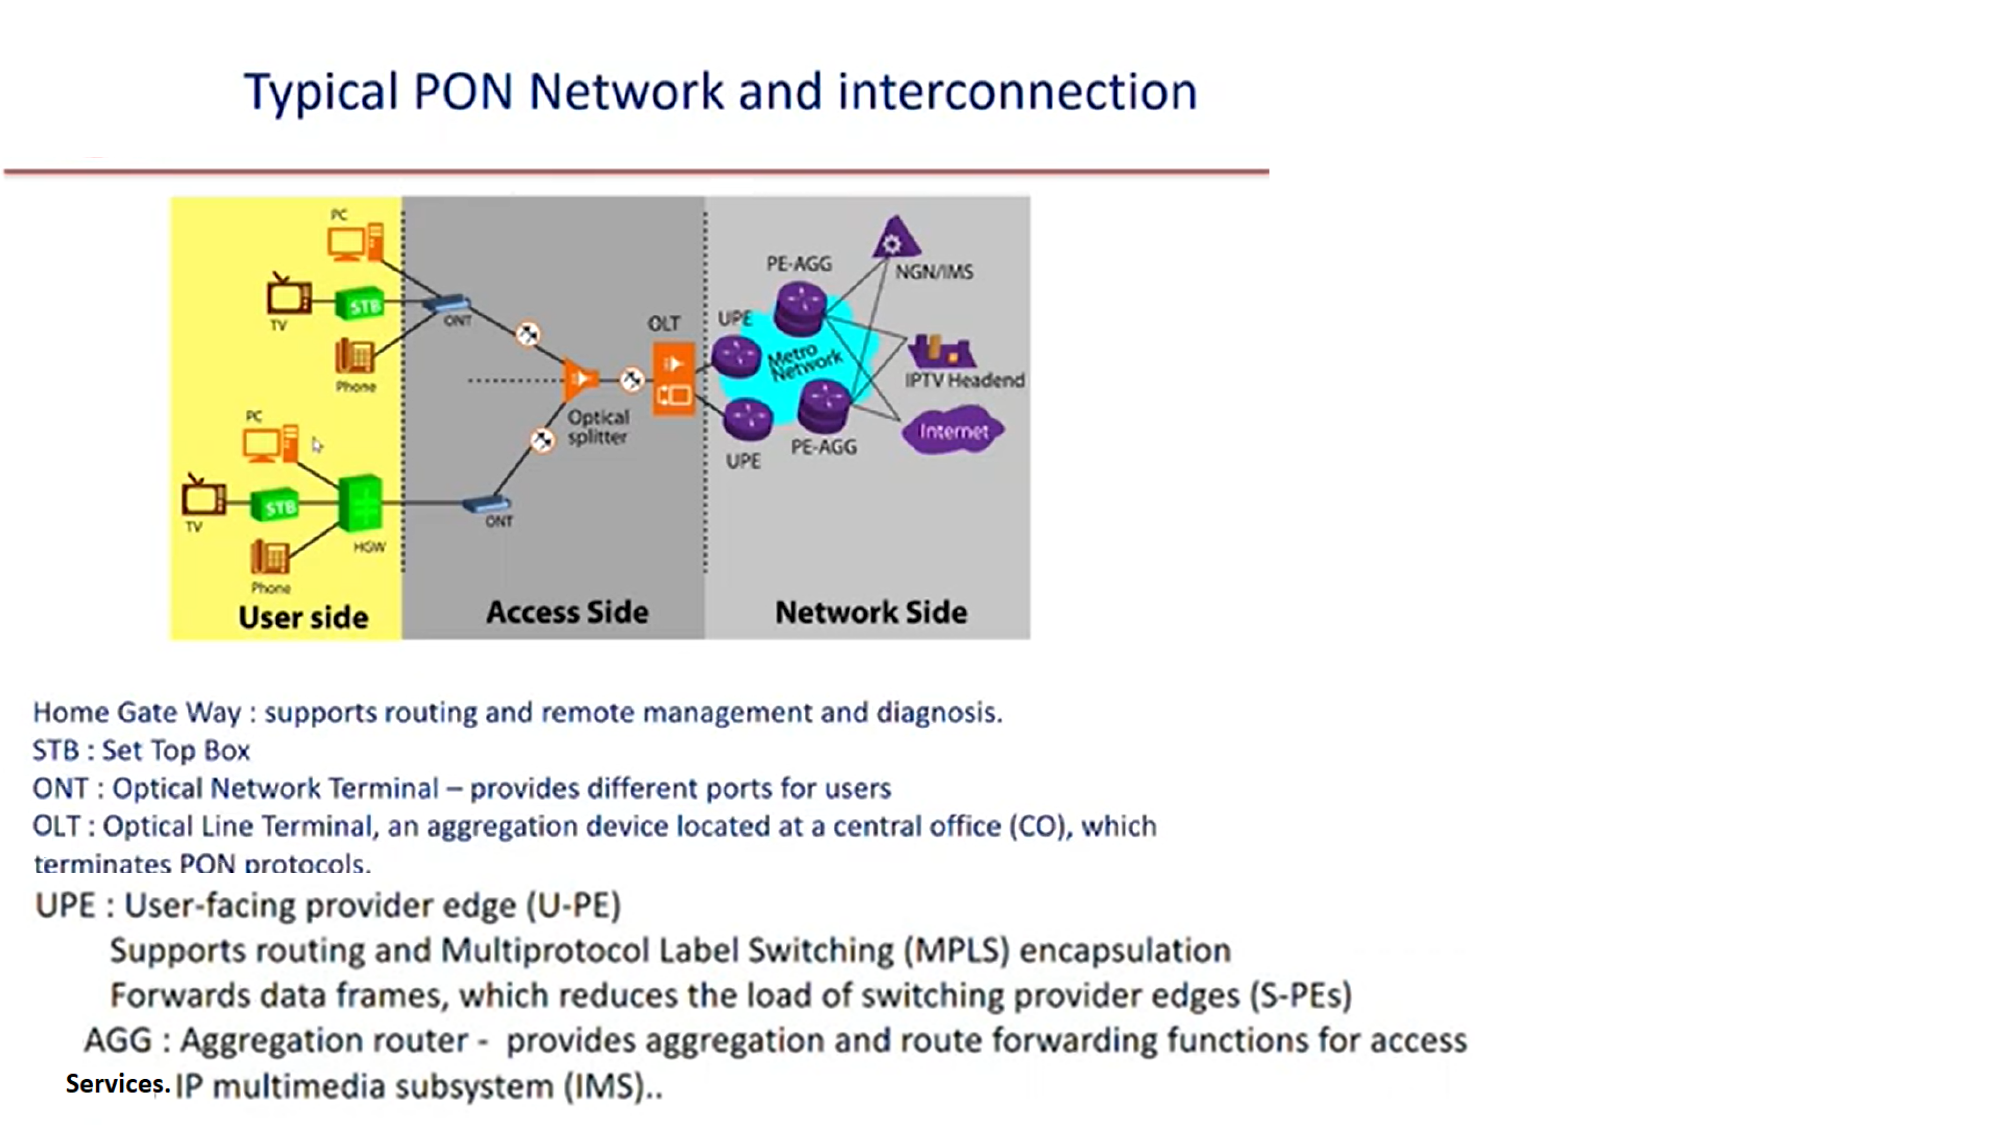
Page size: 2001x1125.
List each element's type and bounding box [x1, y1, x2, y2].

text_box [0, 0, 1270, 926]
text_box [20, 873, 1475, 1125]
